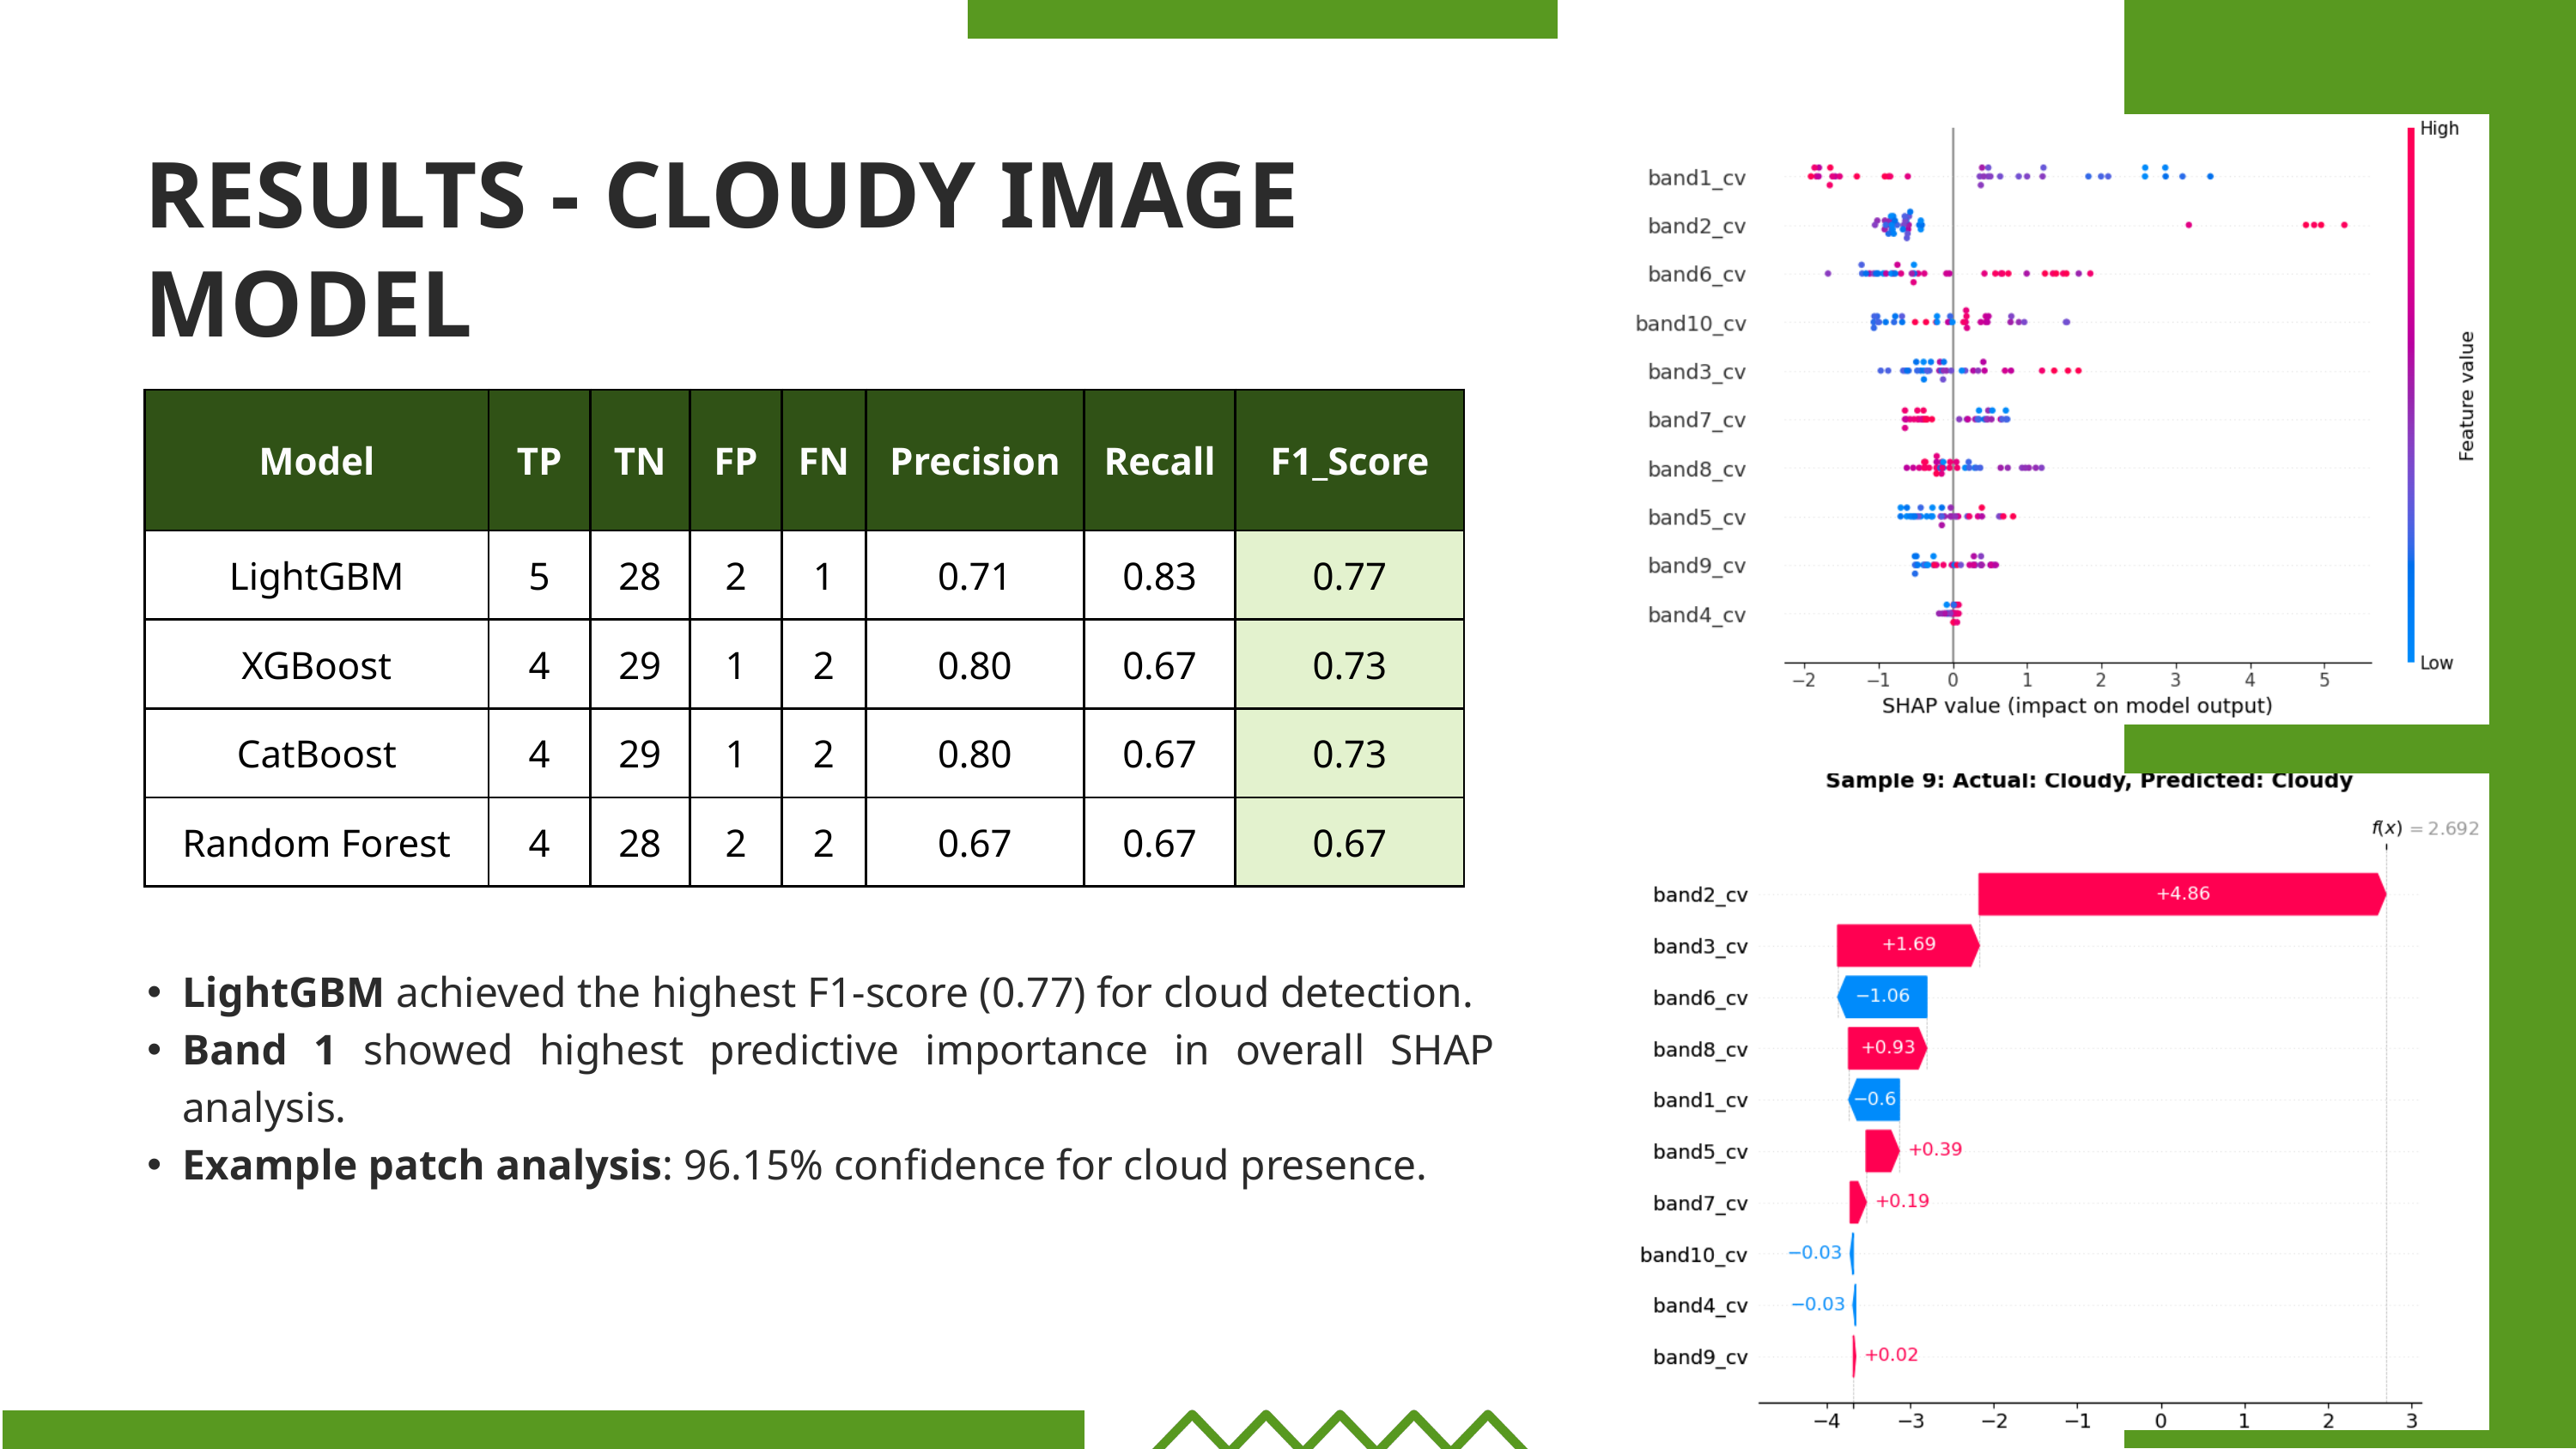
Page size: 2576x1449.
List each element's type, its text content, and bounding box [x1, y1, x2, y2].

table_cell XGBoost [146, 621, 488, 707]
table_cell 0.73 [1236, 710, 1463, 797]
table_cell 5 [489, 531, 589, 618]
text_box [967, 0, 1558, 39]
table_cell 2 [691, 798, 781, 885]
table_cell 0.77 [1236, 531, 1463, 618]
table_header Recall [1085, 391, 1234, 530]
table_cell 28 [592, 798, 689, 885]
table_cell 0.73 [1236, 621, 1463, 707]
table_header Model [146, 391, 488, 530]
table_cell 0.67 [1085, 621, 1234, 707]
table_cell 0.67 [867, 798, 1083, 885]
table_header FN [783, 391, 865, 530]
table_cell 29 [592, 621, 689, 707]
table_cell 0.80 [867, 710, 1083, 797]
table_header TP [489, 391, 589, 530]
text_box [1150, 1410, 1530, 1449]
table_cell 4 [489, 621, 589, 707]
table_cell 0.83 [1085, 531, 1234, 618]
table_cell 0.67 [1085, 710, 1234, 797]
table_cell 2 [783, 710, 865, 797]
table_cell 0.67 [1085, 798, 1234, 885]
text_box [2123, 0, 2576, 1449]
table_cell 0.67 [1236, 798, 1463, 885]
table_cell 1 [691, 710, 781, 797]
table_cell 0.80 [867, 621, 1083, 707]
text_box LightGBM achieved the highest F1-score (0.77) for cloud detection. Band 1 showed highest predictive importance in overall SHAP analysis. Example patch analysis: 96.15% confidence for cloud presence. [112, 958, 1498, 1246]
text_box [1623, 114, 2490, 724]
table_cell 1 [691, 621, 781, 707]
table_cell 2 [691, 531, 781, 618]
table_header TN [592, 391, 689, 530]
table_cell Random Forest [146, 798, 488, 885]
table_cell 28 [592, 531, 689, 618]
table_cell 0.71 [867, 531, 1083, 618]
text_box [1623, 773, 2118, 1430]
table_cell 2 [783, 798, 865, 885]
table_cell 29 [592, 710, 689, 797]
table_header F1_Score [1236, 391, 1463, 530]
table_cell 1 [783, 531, 865, 618]
table_cell 4 [489, 798, 589, 885]
table_cell CatBoost [146, 710, 488, 797]
table_cell 4 [489, 710, 589, 797]
table_cell LightGBM [146, 531, 488, 618]
table_header Precision [867, 391, 1083, 530]
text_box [2, 1410, 1085, 1449]
table_header FP [691, 391, 781, 530]
table_cell 2 [783, 621, 865, 707]
text_box RESULTS - CLOUDY IMAGE MODEL [144, 136, 1572, 355]
